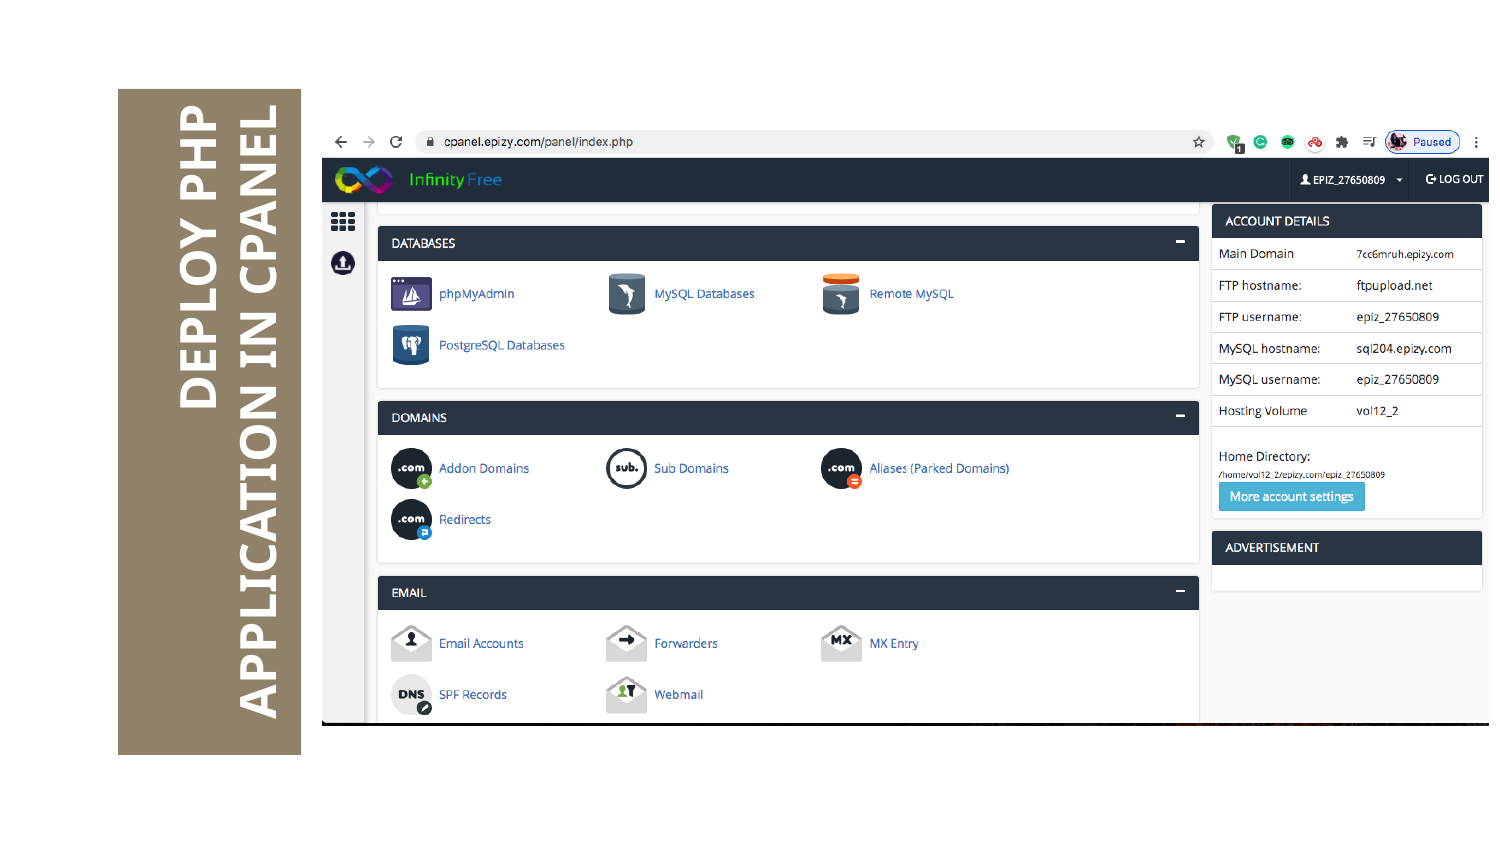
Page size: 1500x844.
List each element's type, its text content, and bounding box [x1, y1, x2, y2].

title DEPLOY PHP APPLICATION IN CPANEL [106, 88, 302, 755]
picture [322, 126, 1489, 726]
